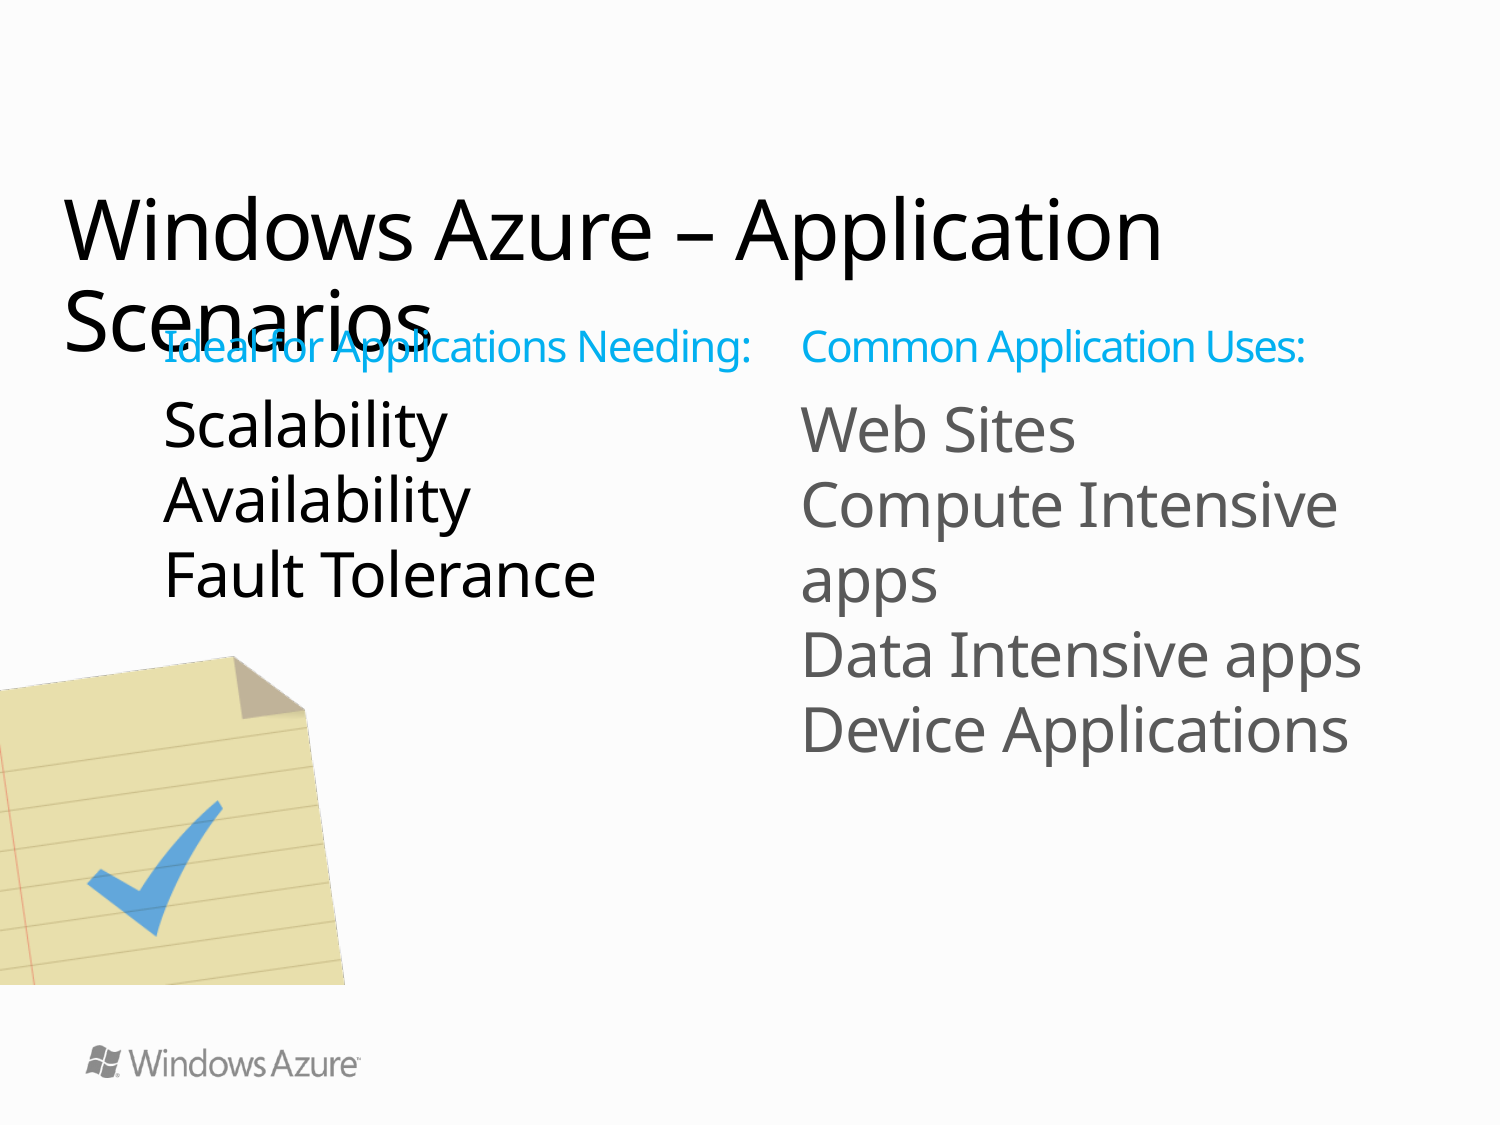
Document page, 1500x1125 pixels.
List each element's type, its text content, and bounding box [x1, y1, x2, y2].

picture [0, 626, 346, 985]
text_box Common Application Uses: Web Sites Compute Intensive apps Data Intensive apps Device Applications [800, 318, 1476, 840]
list Ideal for Applications Needing: Scalability Availability Fault Tolerance [163, 318, 800, 652]
title Windows Azure – Application Scenarios [63, 187, 1436, 280]
